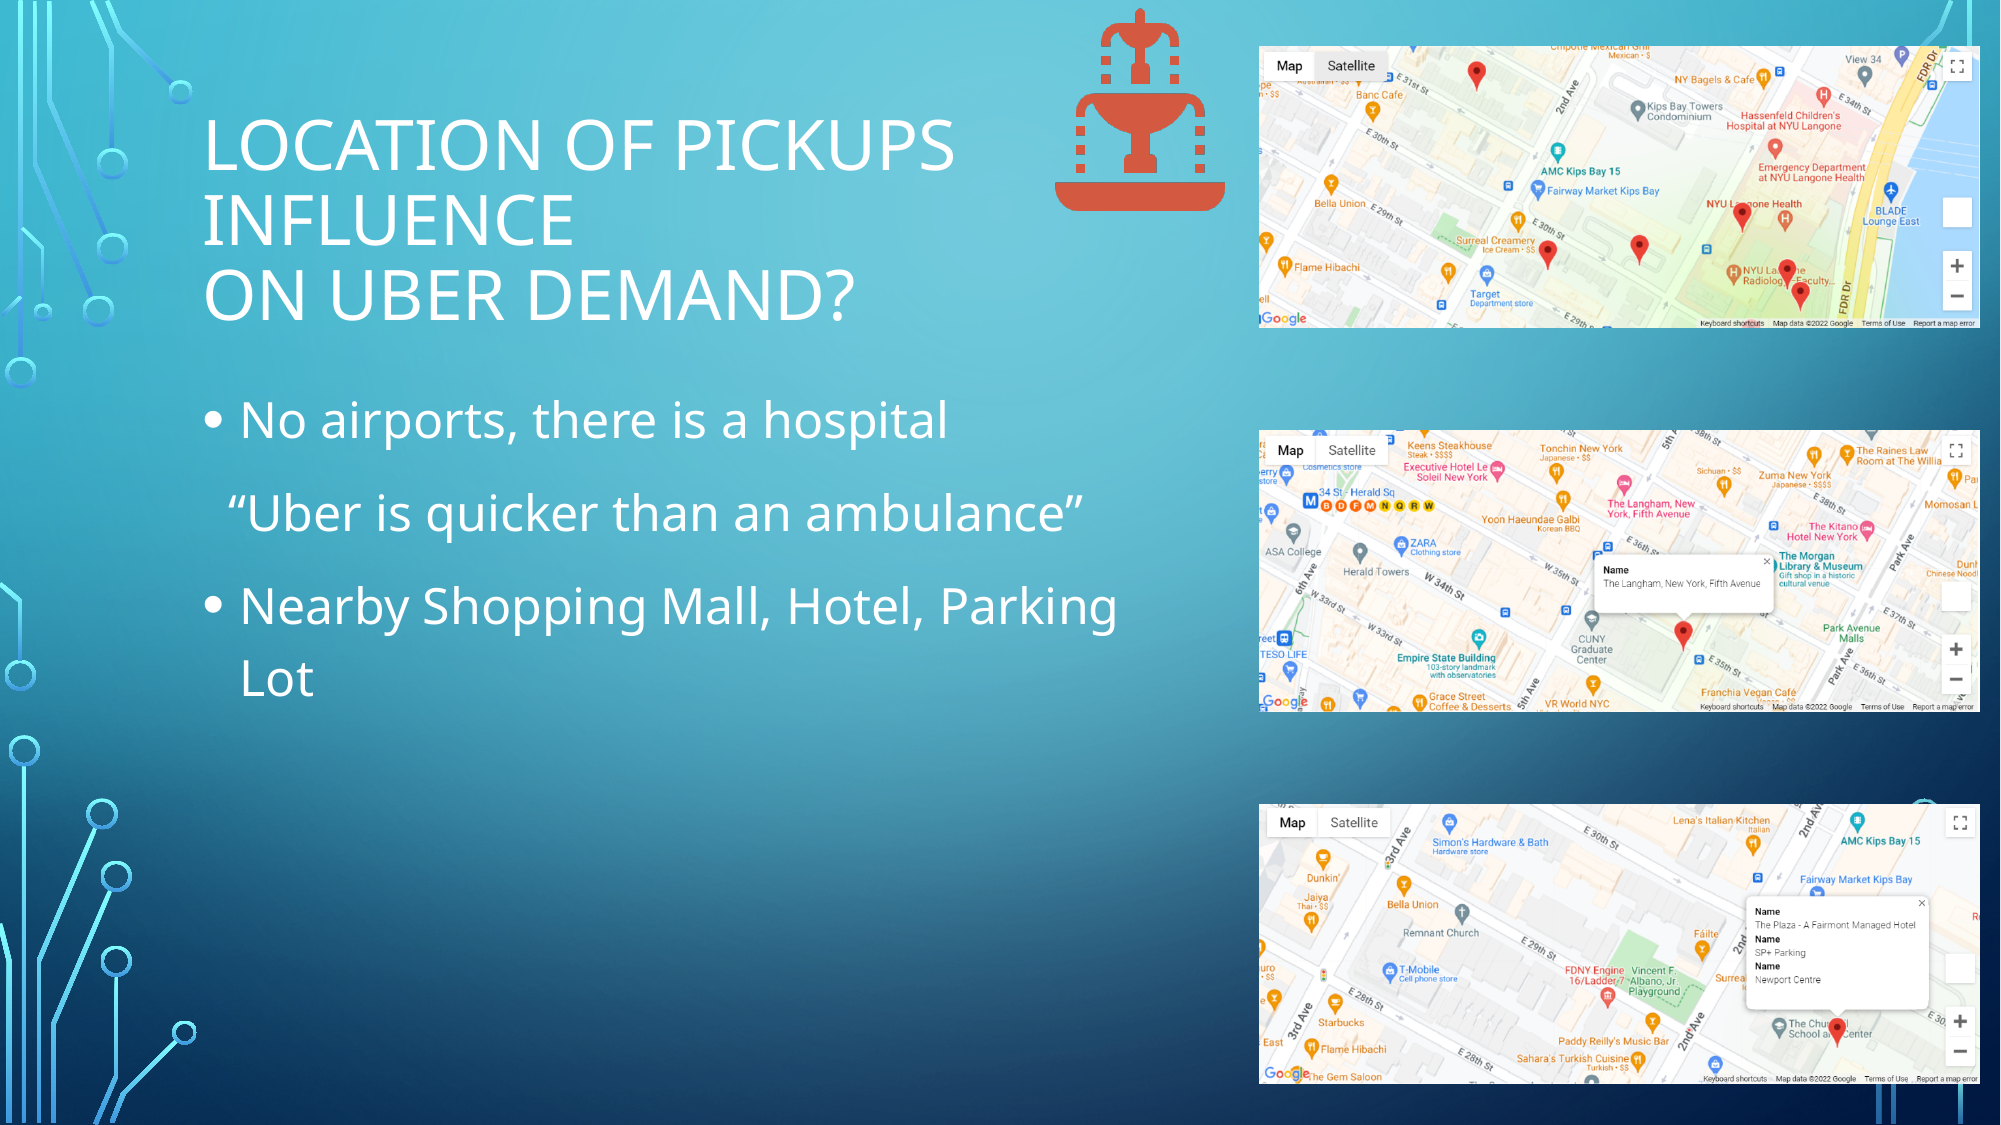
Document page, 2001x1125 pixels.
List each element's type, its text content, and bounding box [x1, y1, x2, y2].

picture [1259, 46, 1981, 328]
title Location of Pickups influence on uber demand? [187, 101, 1188, 344]
picture [1259, 430, 1981, 712]
text_box [1029, 0, 1251, 221]
list No airports, there is a hospital “Uber is quicker than an ambulance” Nearby Shopping Mall, Hotel, Parking Lot [187, 369, 1171, 950]
picture [1259, 804, 1981, 1084]
